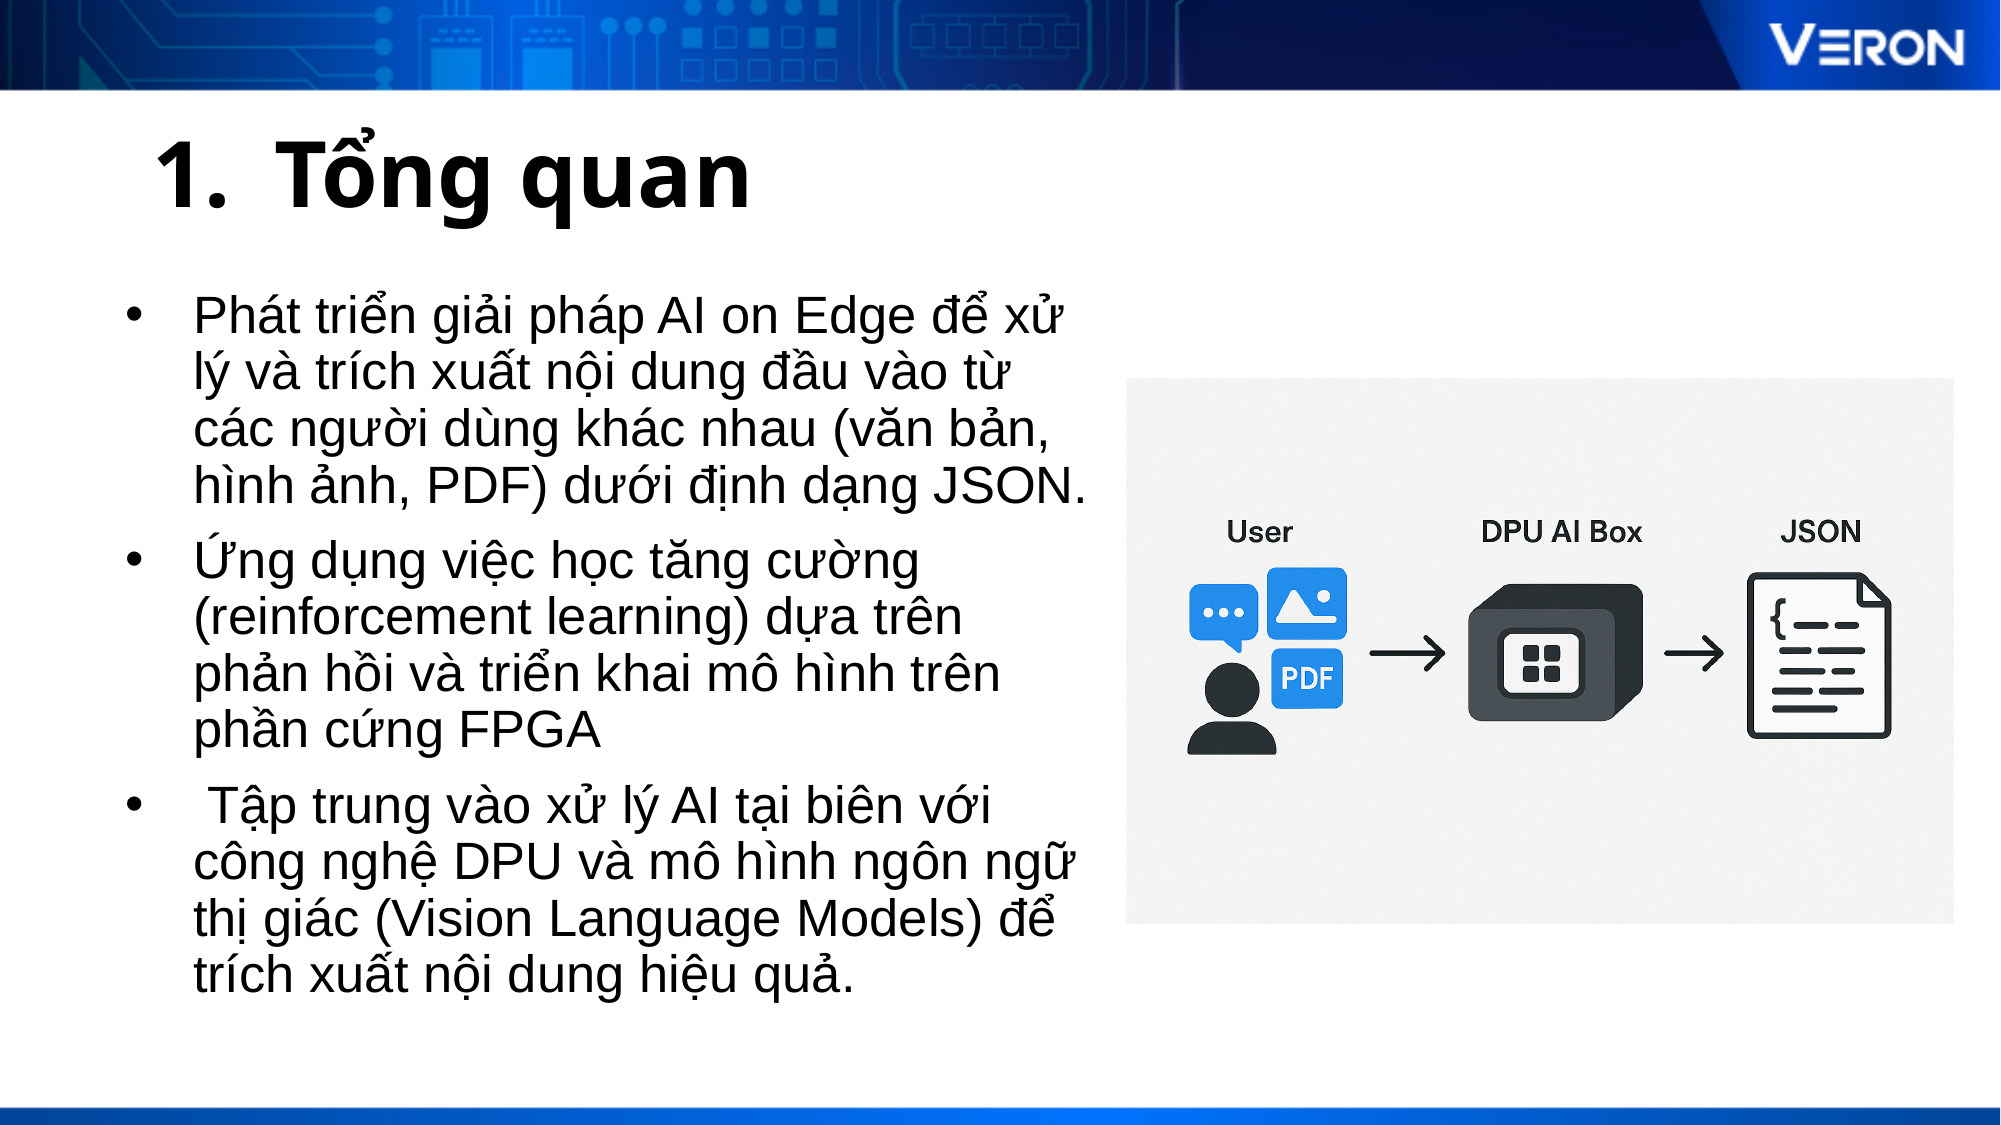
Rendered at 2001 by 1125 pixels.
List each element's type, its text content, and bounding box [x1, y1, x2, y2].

title Tổng quan [137, 96, 1863, 260]
list Phát triển giải pháp AI on Edge để xử lý và trích xuất nội dung đầu vào từ các người dùng khác nhau (văn bản, hình ảnh, PDF) dưới định dạng JSON. Ứng dụng việc học tăng cường (reinforcement learning) dựa trên phản hồi và triển khai mô hình trên phần cứng FPGA Tập trung vào xử lý AI tại biên với công nghệ DPU và mô hình ngôn ngữ thị giác (Vision Language Models) để trích xuất nội dung hiệu quả. [110, 280, 1106, 1045]
picture [0, 0, 2001, 1125]
